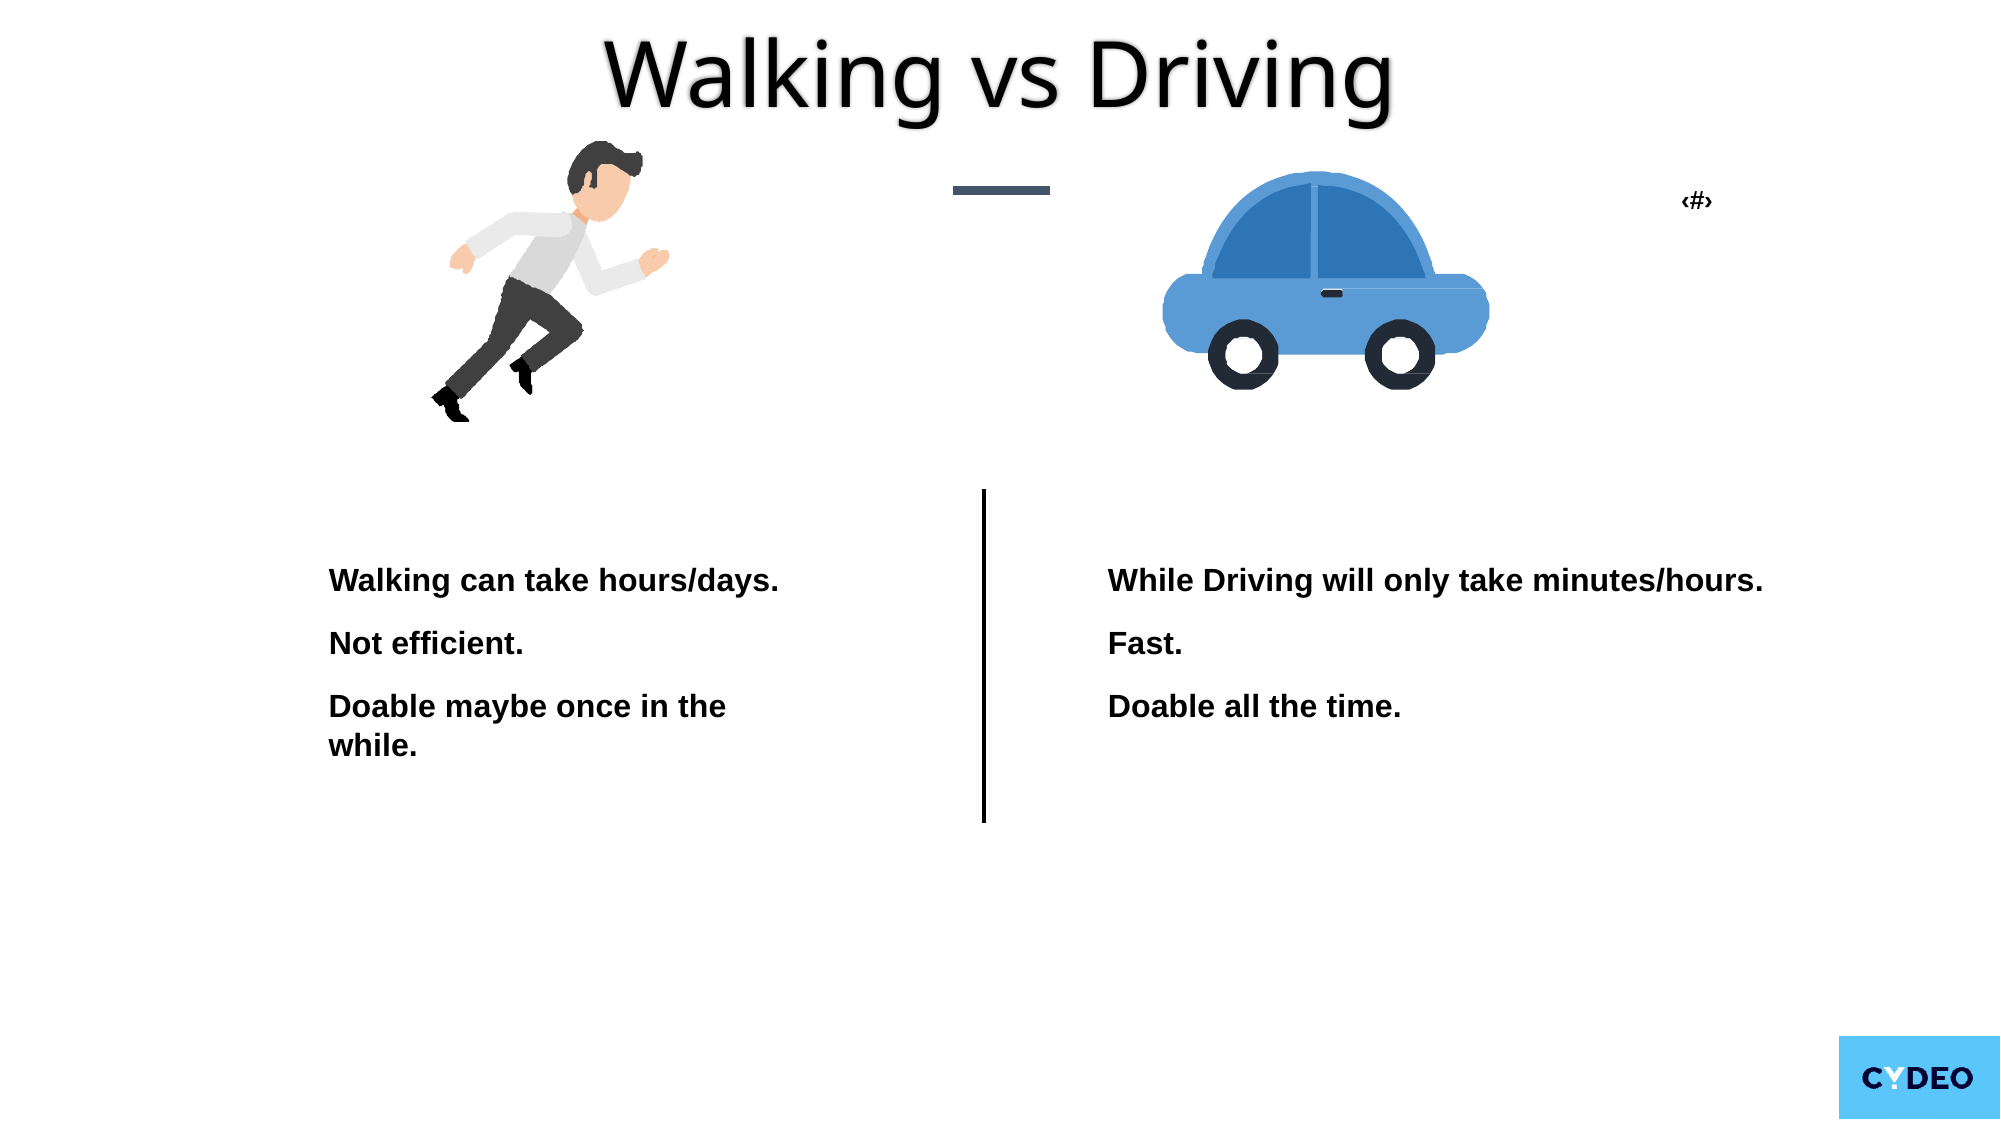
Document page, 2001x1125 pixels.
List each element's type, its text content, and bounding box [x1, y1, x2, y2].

text_box [1320, 289, 1343, 298]
text_box Doable all the time. [1106, 683, 1404, 725]
title Walking vs Driving [445, 0, 1555, 172]
text_box [1212, 183, 1312, 279]
text_box [1162, 171, 1490, 355]
text_box Walking can take hours/days. [327, 558, 862, 599]
text_box [1317, 185, 1426, 279]
text_box [1208, 319, 1279, 390]
text_box [1382, 336, 1419, 374]
text_box Not efficient. [327, 621, 526, 662]
text_box Doable maybe once in the while. [327, 683, 827, 763]
text_box [1364, 319, 1436, 390]
text_box ‹#› [1679, 181, 1715, 215]
text_box [1225, 336, 1263, 374]
text_box Fast. [1106, 621, 1185, 662]
text_box [431, 141, 670, 422]
picture [1839, 1036, 2000, 1119]
text_box While Driving will only take minutes/hours. [1106, 558, 1798, 599]
